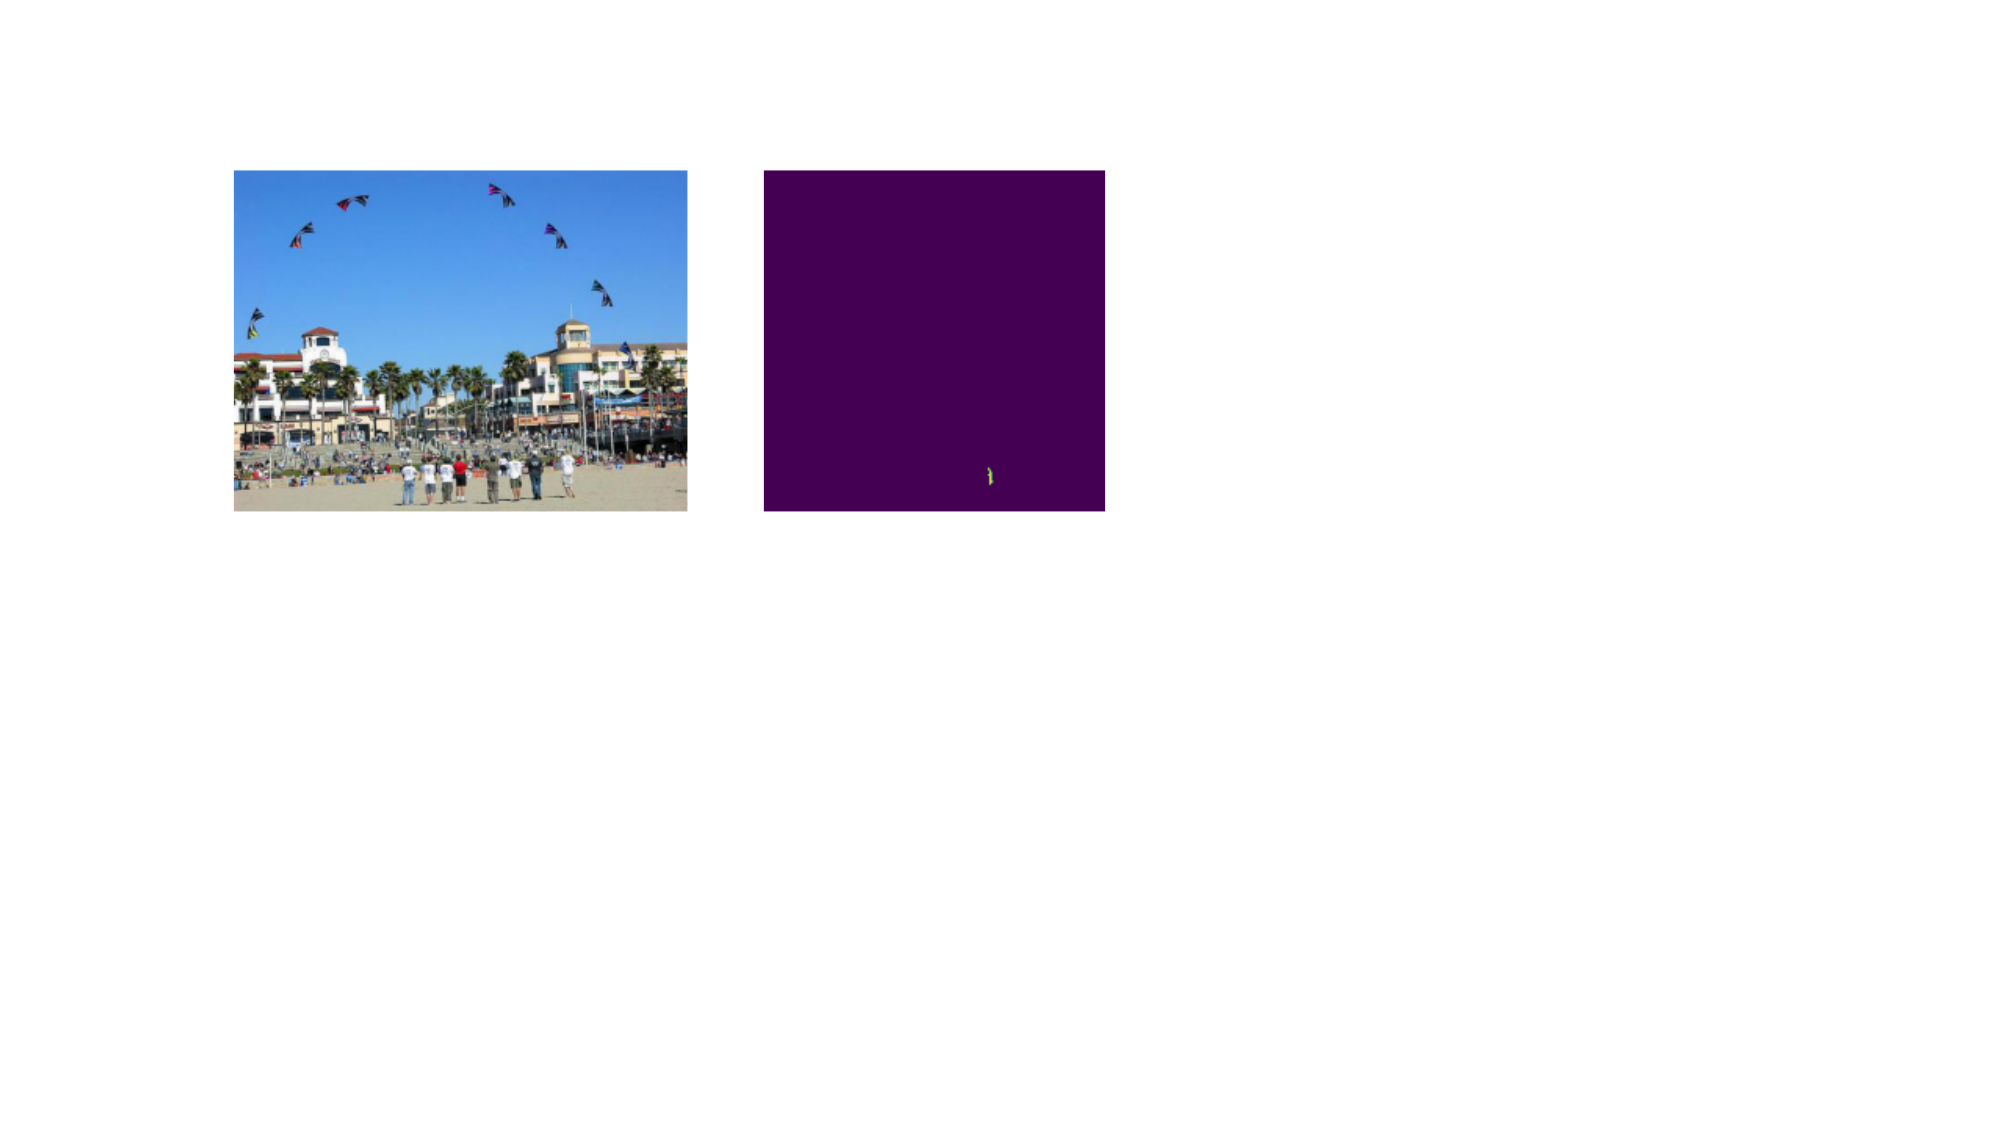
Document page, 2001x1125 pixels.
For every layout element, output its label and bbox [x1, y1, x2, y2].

picture [753, 161, 1115, 523]
picture [223, 161, 699, 523]
